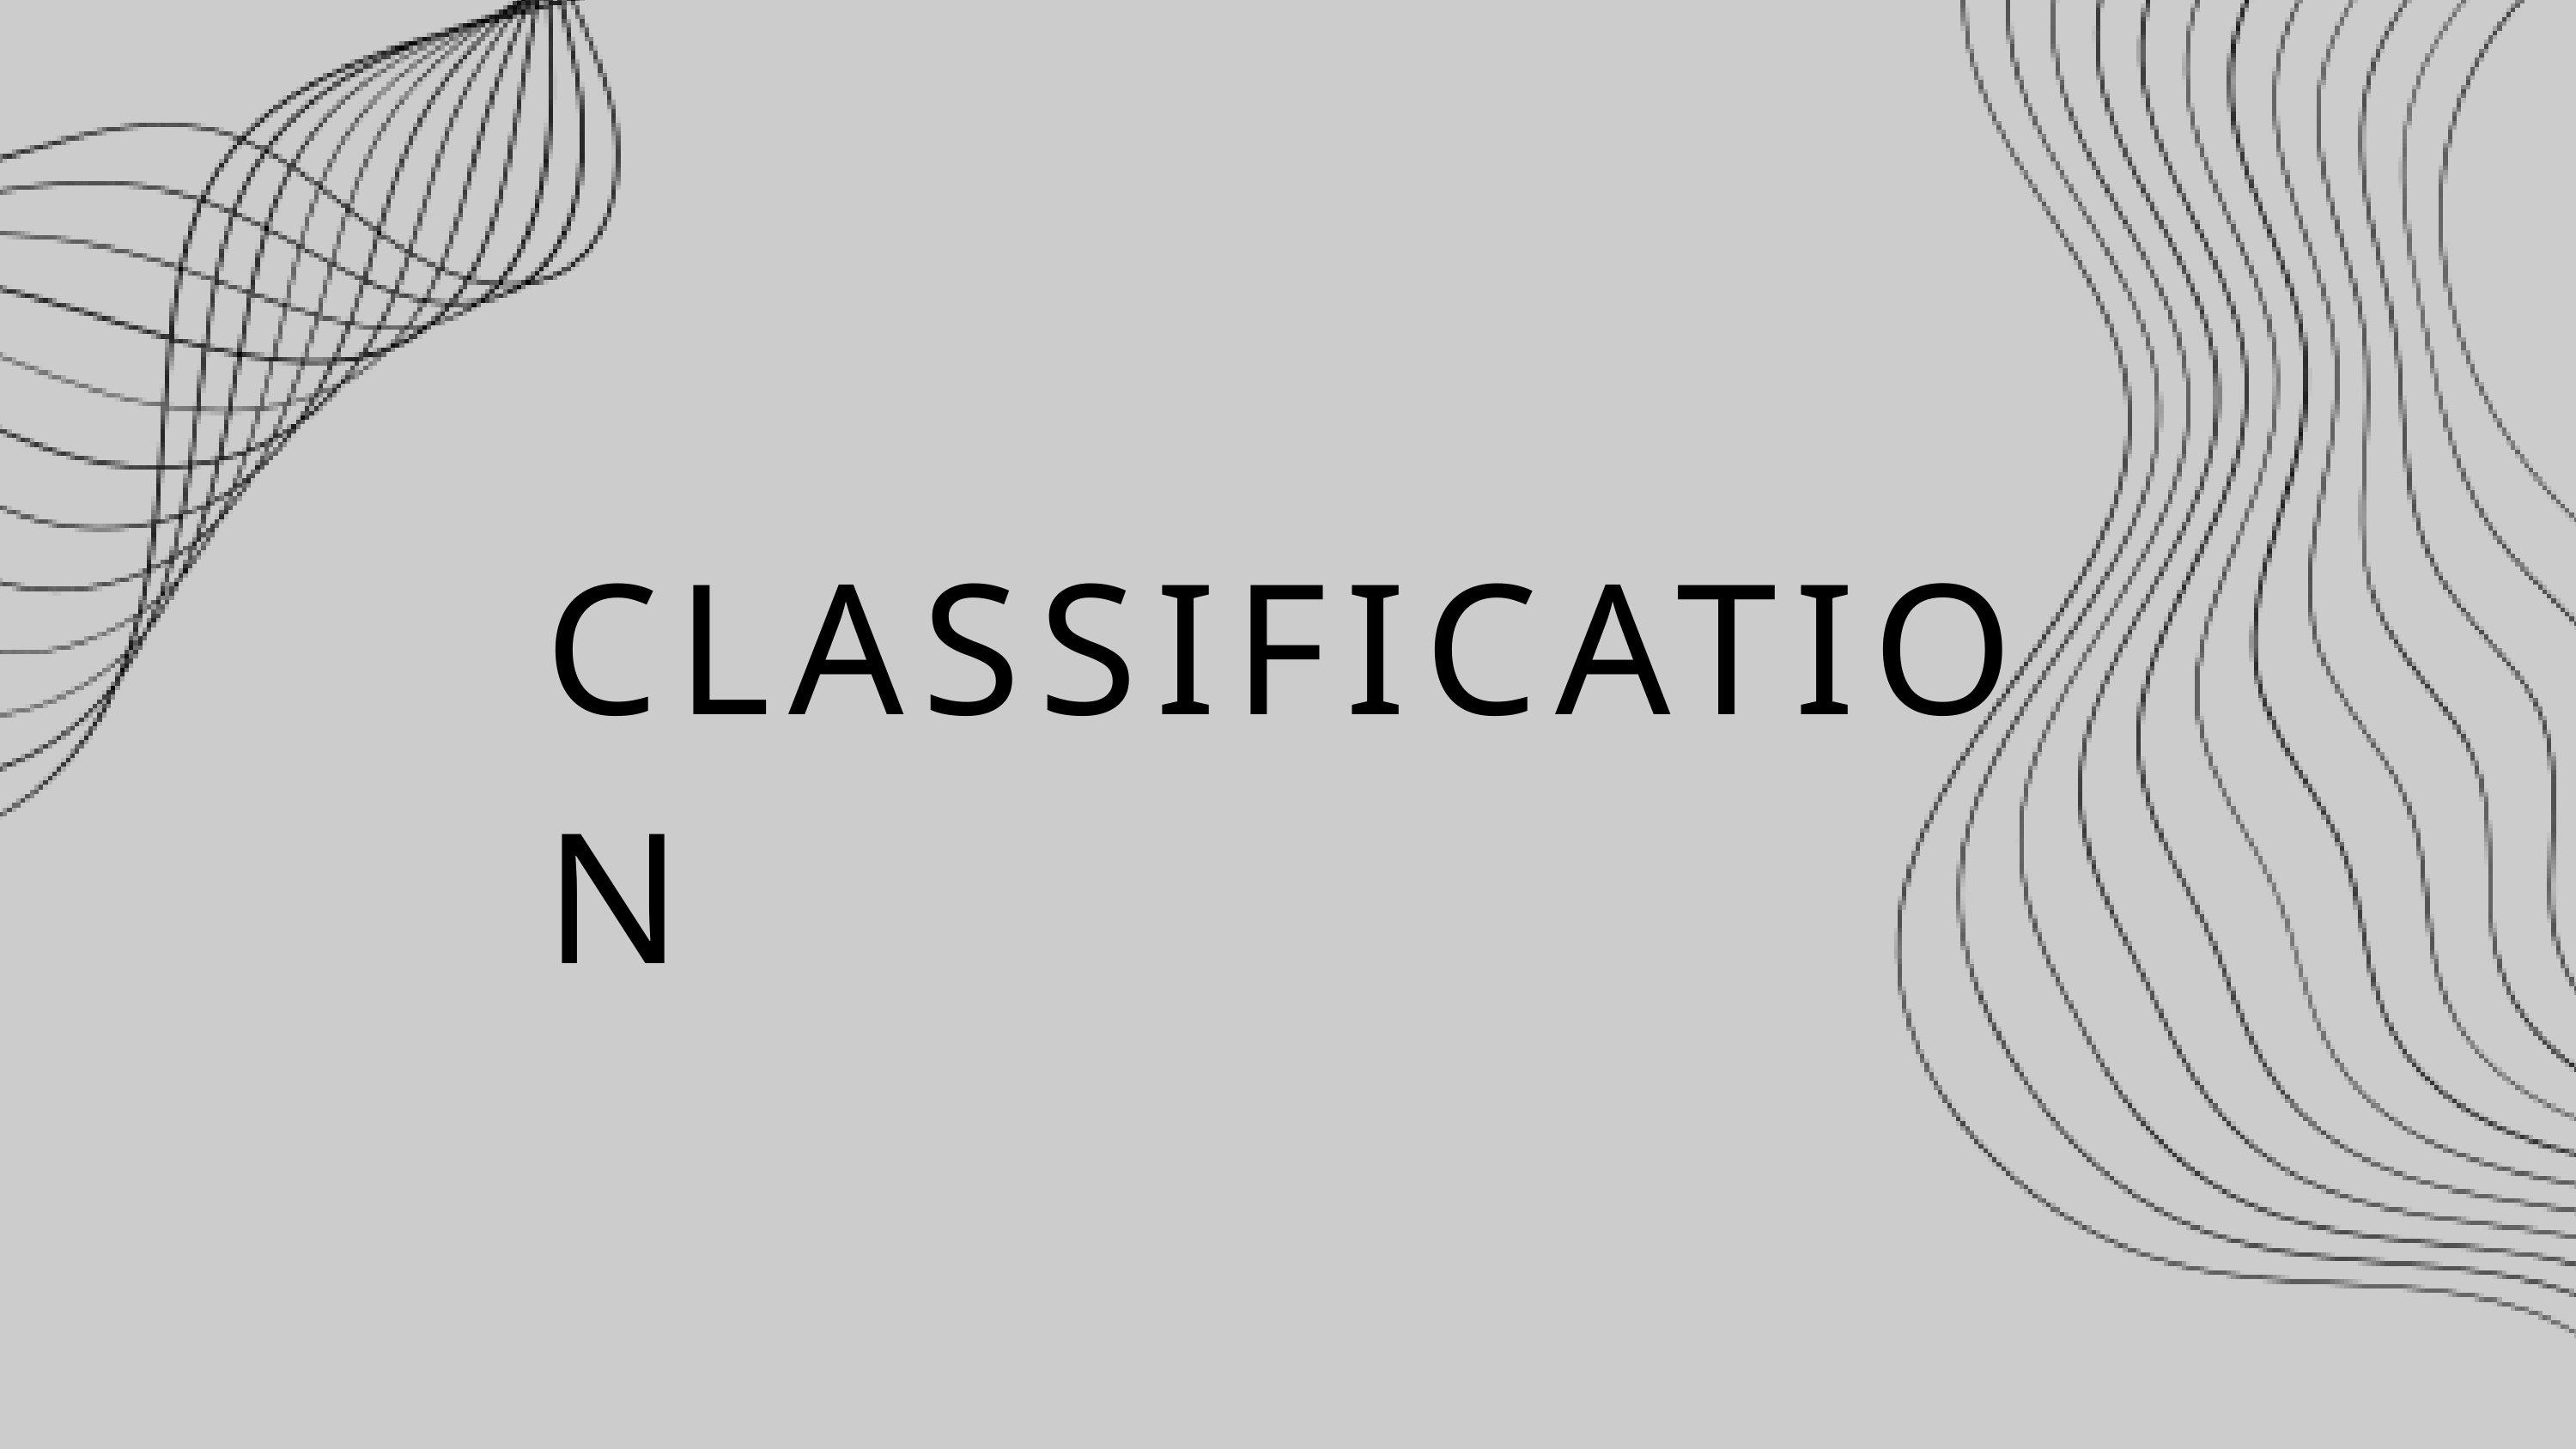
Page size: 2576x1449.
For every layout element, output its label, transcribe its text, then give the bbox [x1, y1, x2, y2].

text_box [0, 0, 1081, 844]
text_box [1893, 0, 2576, 1449]
text_box CLASSIFICATION [544, 500, 1893, 1000]
